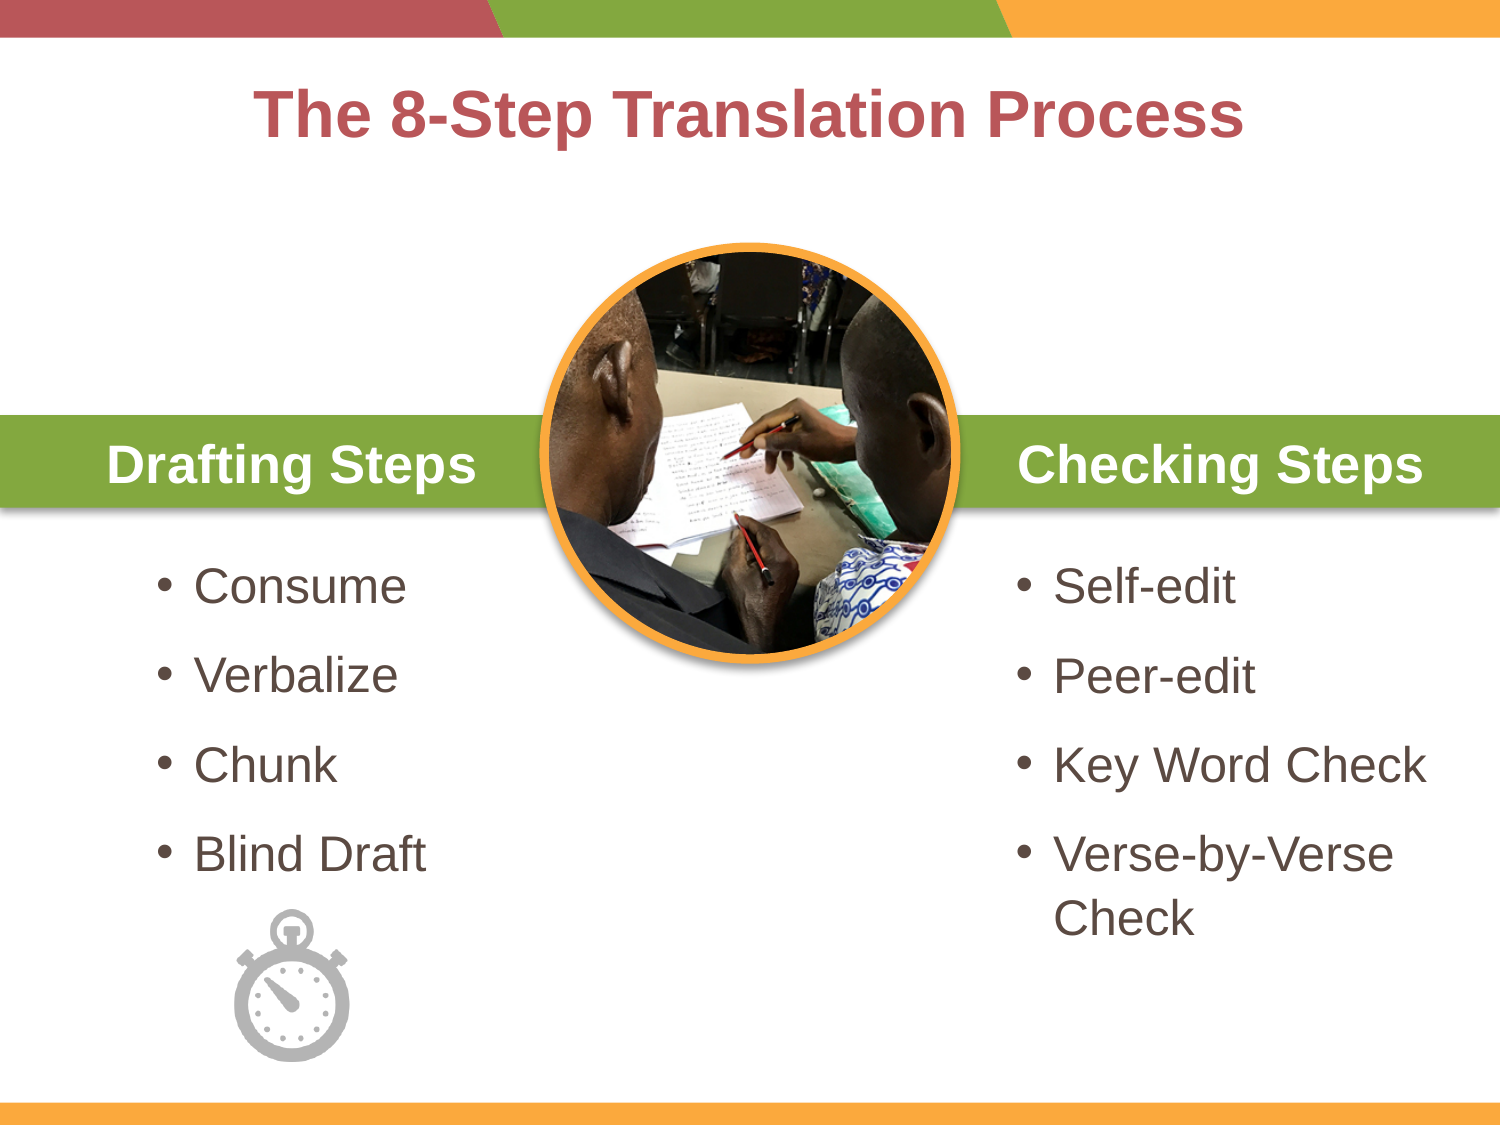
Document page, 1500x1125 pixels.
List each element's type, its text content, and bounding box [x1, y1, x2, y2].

picture [215, 909, 368, 1062]
text_box Checking Steps [988, 421, 1454, 502]
title The 8-Step Translation Process [103, 63, 1397, 281]
text_box Drafting Steps [86, 421, 499, 502]
picture [544, 247, 956, 659]
text_box [0, 415, 539, 508]
text_box [960, 415, 1500, 508]
text_box Self-edit Peer-edit Key Word Check Verse-by-Verse Check [988, 542, 1455, 954]
text_box Consume Verbalize Chunk Blind Draft [58, 542, 525, 889]
